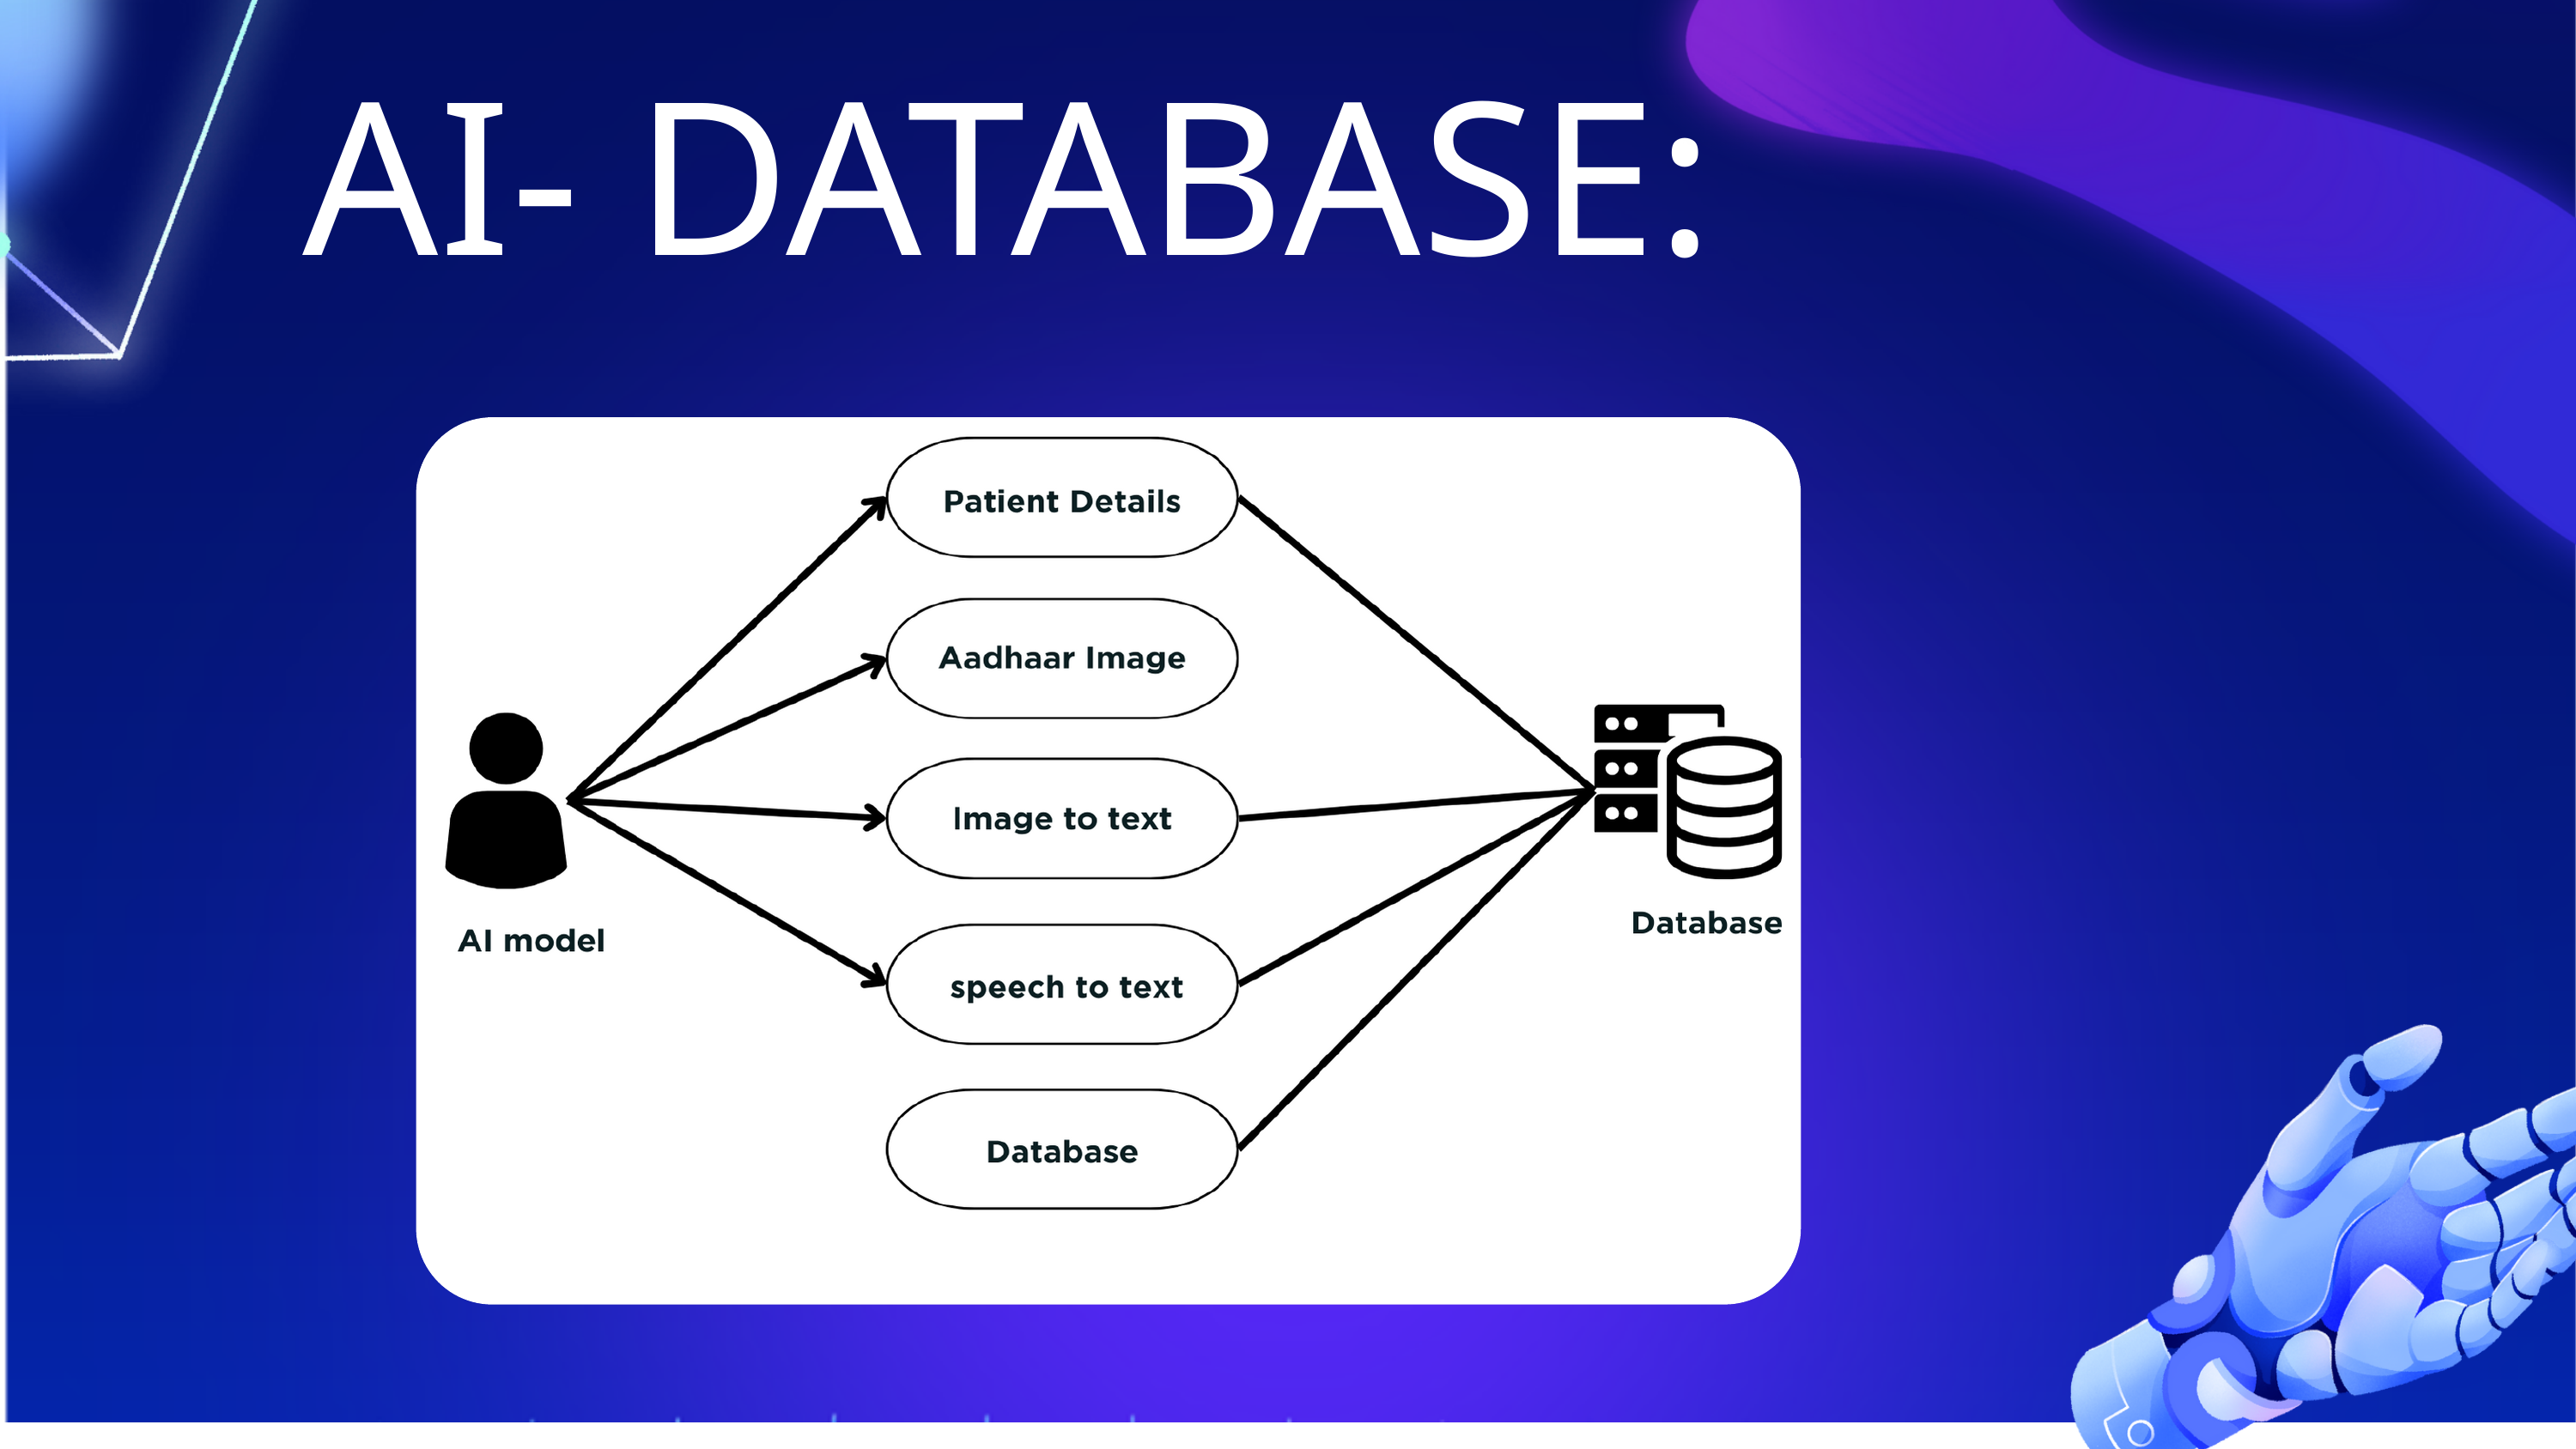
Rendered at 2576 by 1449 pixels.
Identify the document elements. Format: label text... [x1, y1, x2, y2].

text_box AI- DATABASE: [302, 144, 1437, 299]
text_box [0, 0, 333, 429]
text_box [2070, 1024, 2576, 1449]
text_box [2, 299, 2576, 1422]
text_box [1437, 0, 2576, 654]
text_box [333, 0, 1437, 144]
picture [416, 416, 1801, 1305]
